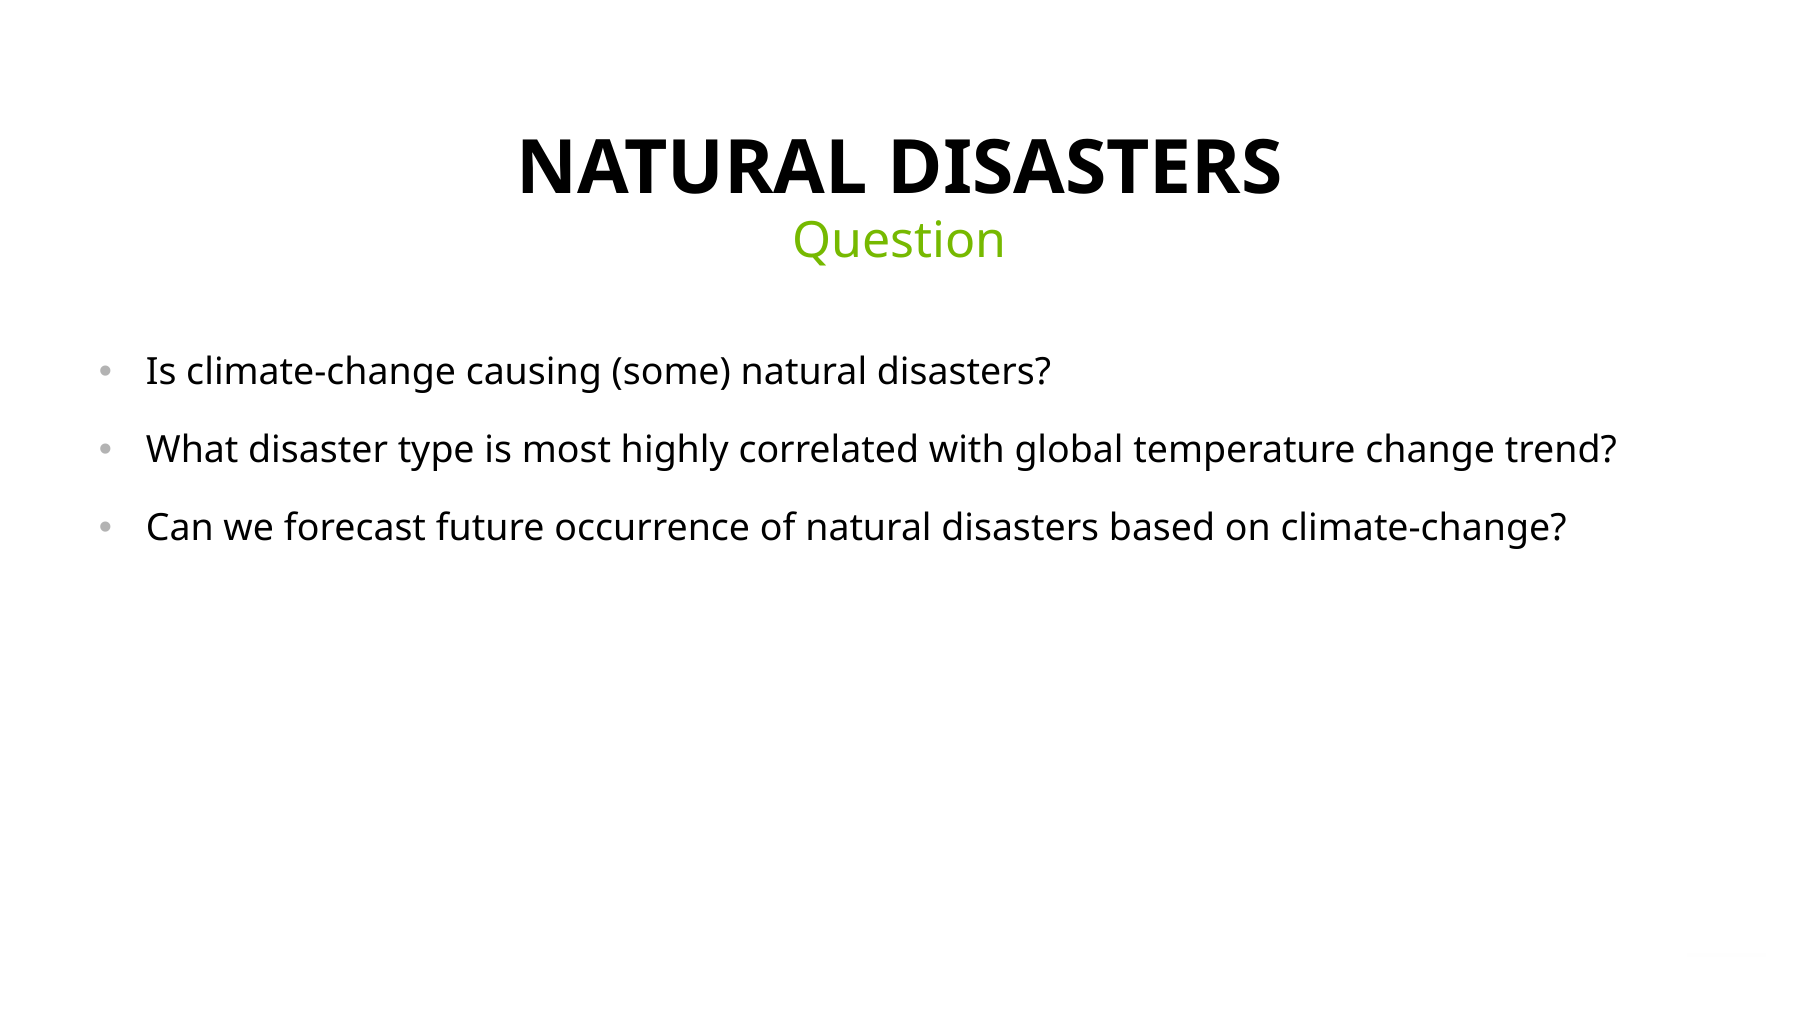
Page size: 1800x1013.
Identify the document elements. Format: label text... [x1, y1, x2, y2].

title Natural Disasters [81, 120, 1719, 206]
list Question [81, 206, 1719, 294]
list Is climate-change causing (some) natural disasters? What disaster type is most highly correlated with global temperature change trend? Can we forecast future occurrence of natural disasters based on climate-change? [83, 344, 1717, 952]
